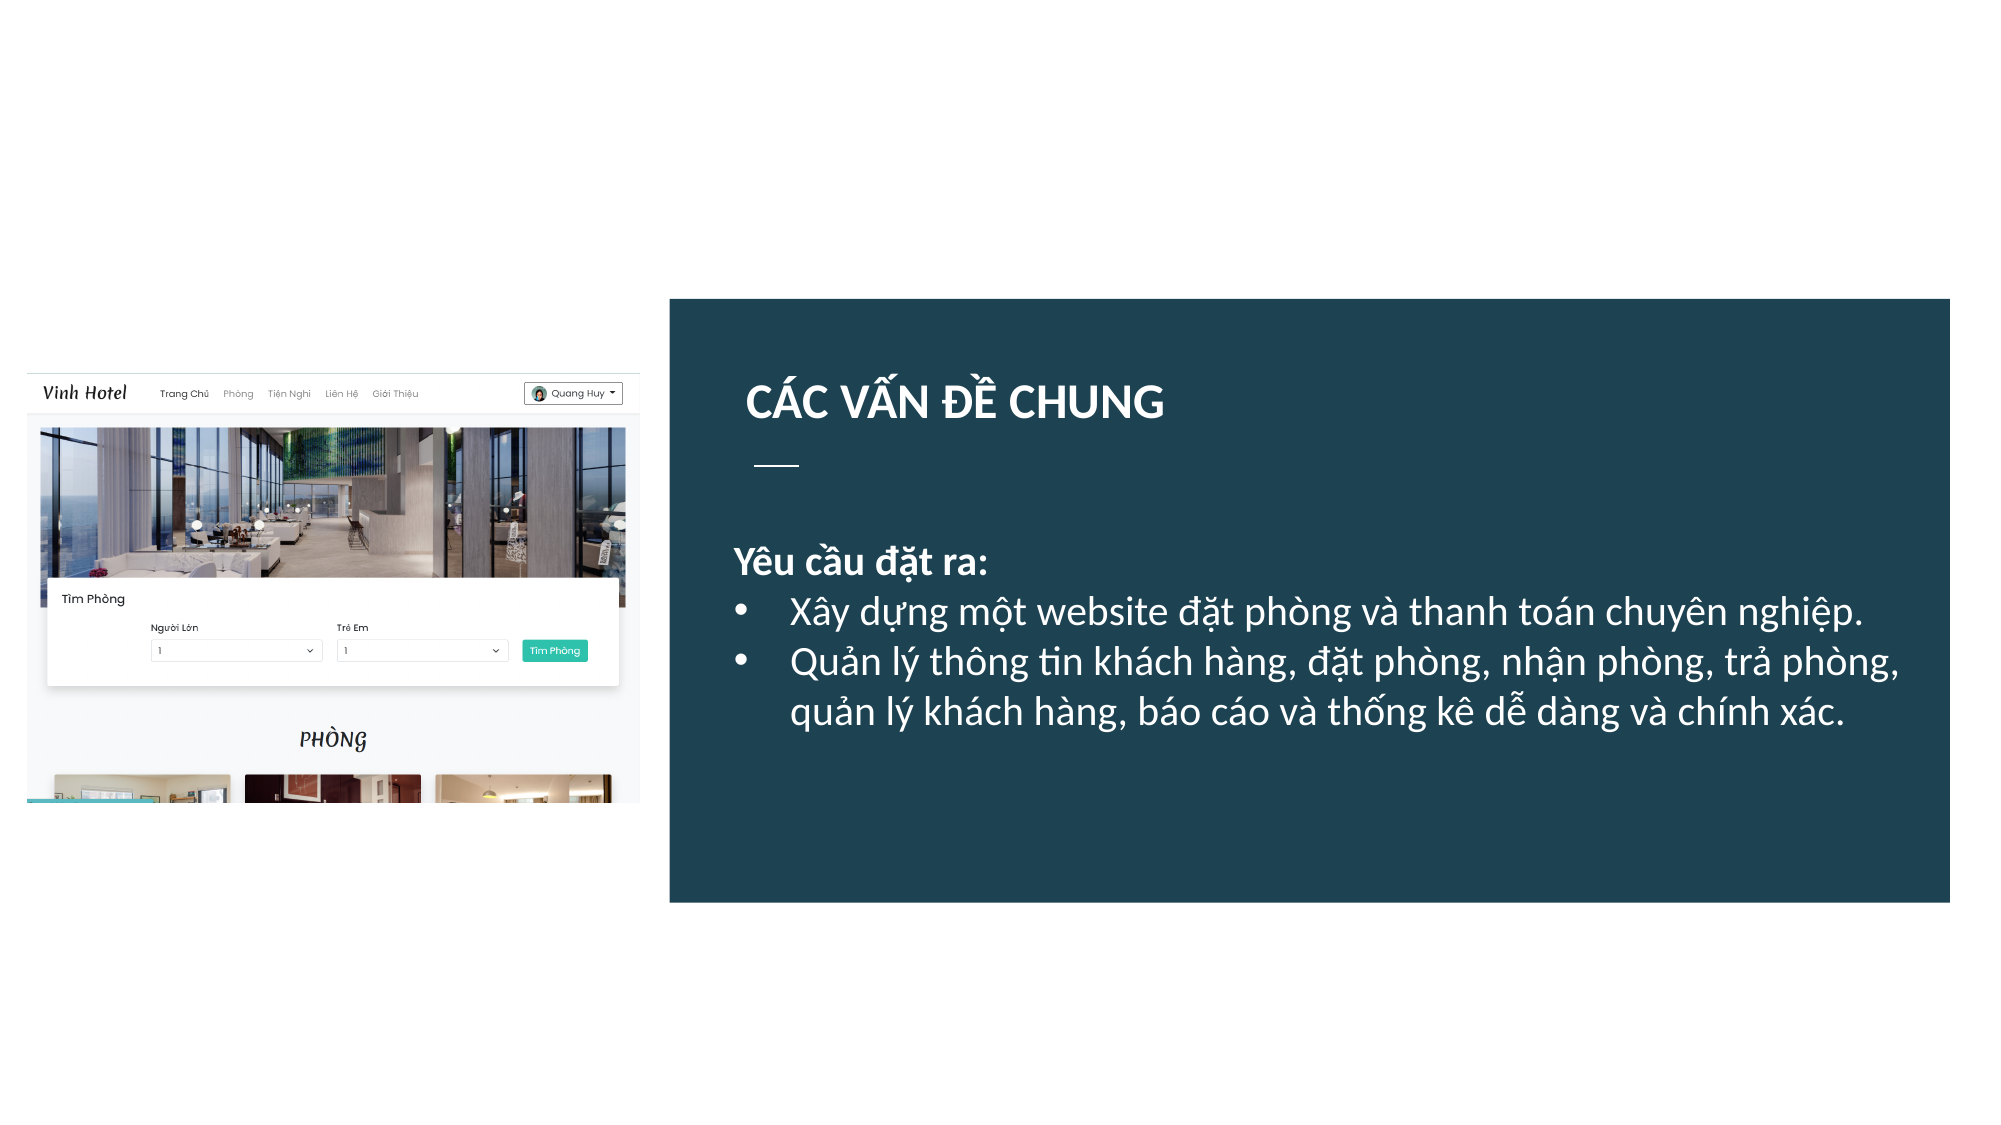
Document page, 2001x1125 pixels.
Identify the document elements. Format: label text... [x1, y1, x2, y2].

text_box CÁC VẤN ĐỀ CHUNG [731, 360, 1181, 436]
text_box [668, 298, 1951, 904]
text_box Yêu cầu đặt ra: Xây dựng một website đặt phòng và thanh toán chuyên nghiệp. Quản lý thông tin khách hàng, đặt phòng, nhận phòng, trả phòng, quản lý khách hàng, báo cáo và thống kê dễ dàng và chính xác. [719, 526, 1920, 742]
picture [27, 373, 640, 803]
